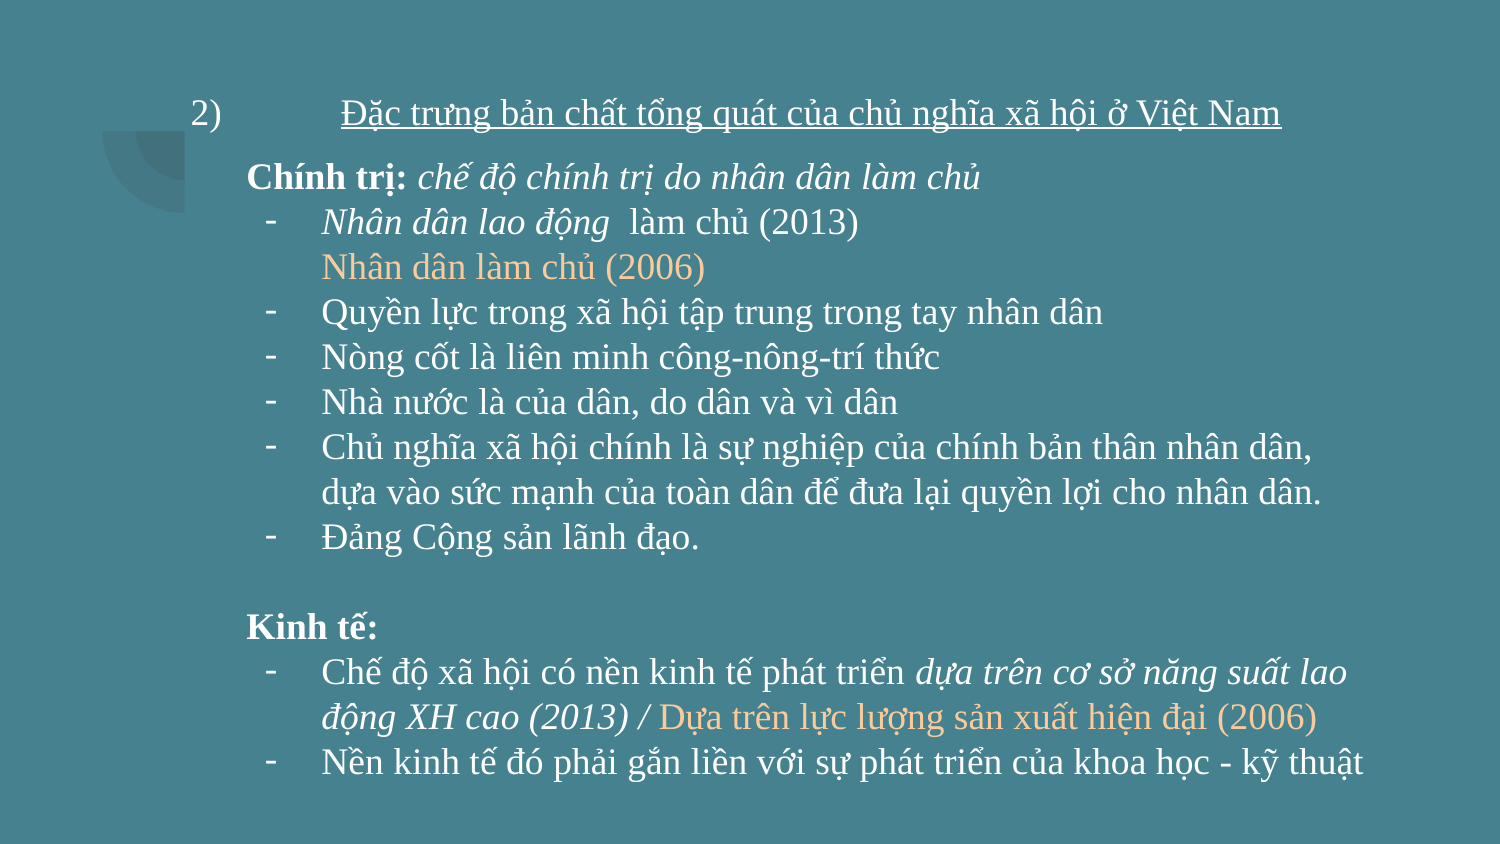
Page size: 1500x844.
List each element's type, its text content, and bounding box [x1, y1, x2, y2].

text_box 2) Đặc trưng bản chất tổng quát của chủ nghĩa xã hội ở Việt Nam [175, 72, 1325, 207]
text_box Chính trị: chế độ chính trị do nhân dân làm chủ Nhân dân lao động làm chủ (2013) Nhân dân làm chủ (2006) Quyền lực trong xã hội tập trung trong tay nhân dân Nòng cốt là liên minh công-nông-trí thức Nhà nước là của dân, do dân và vì dân Chủ nghĩa xã hội chính là sự nghiệp của chính bản thân nhân dân, dựa vào sức mạnh của toàn dân để đưa lại quyền lợi cho nhân dân. Đảng Cộng sản lãnh đạo. Kinh tế: Chế độ xã hội có nền kinh tế phát triển dựa trên cơ sở năng suất lao động XH cao (2013) / Dựa trên lực lượng sản xuất hiện đại (2006) Nền kinh tế đó phải gắn liền với sự phát triển của khoa học - kỹ thuật [231, 136, 1381, 271]
